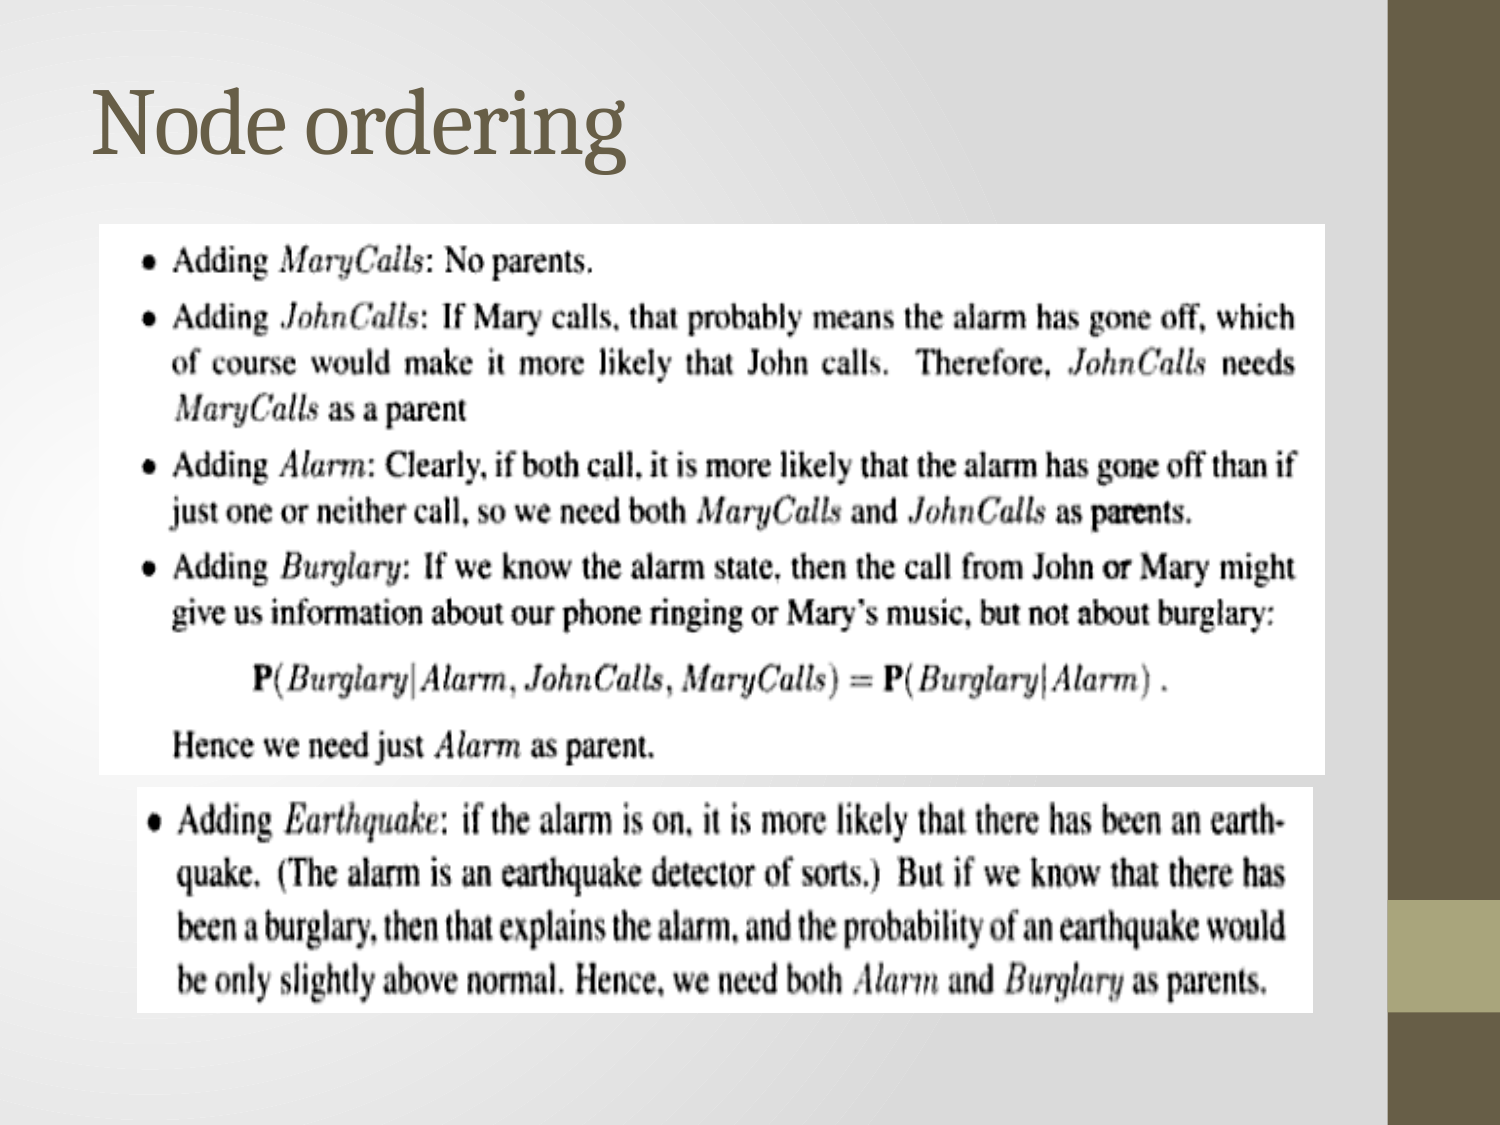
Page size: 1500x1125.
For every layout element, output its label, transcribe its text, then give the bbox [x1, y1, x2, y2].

title Node ordering [75, 45, 1425, 188]
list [99, 224, 1326, 776]
picture [136, 786, 1313, 1013]
